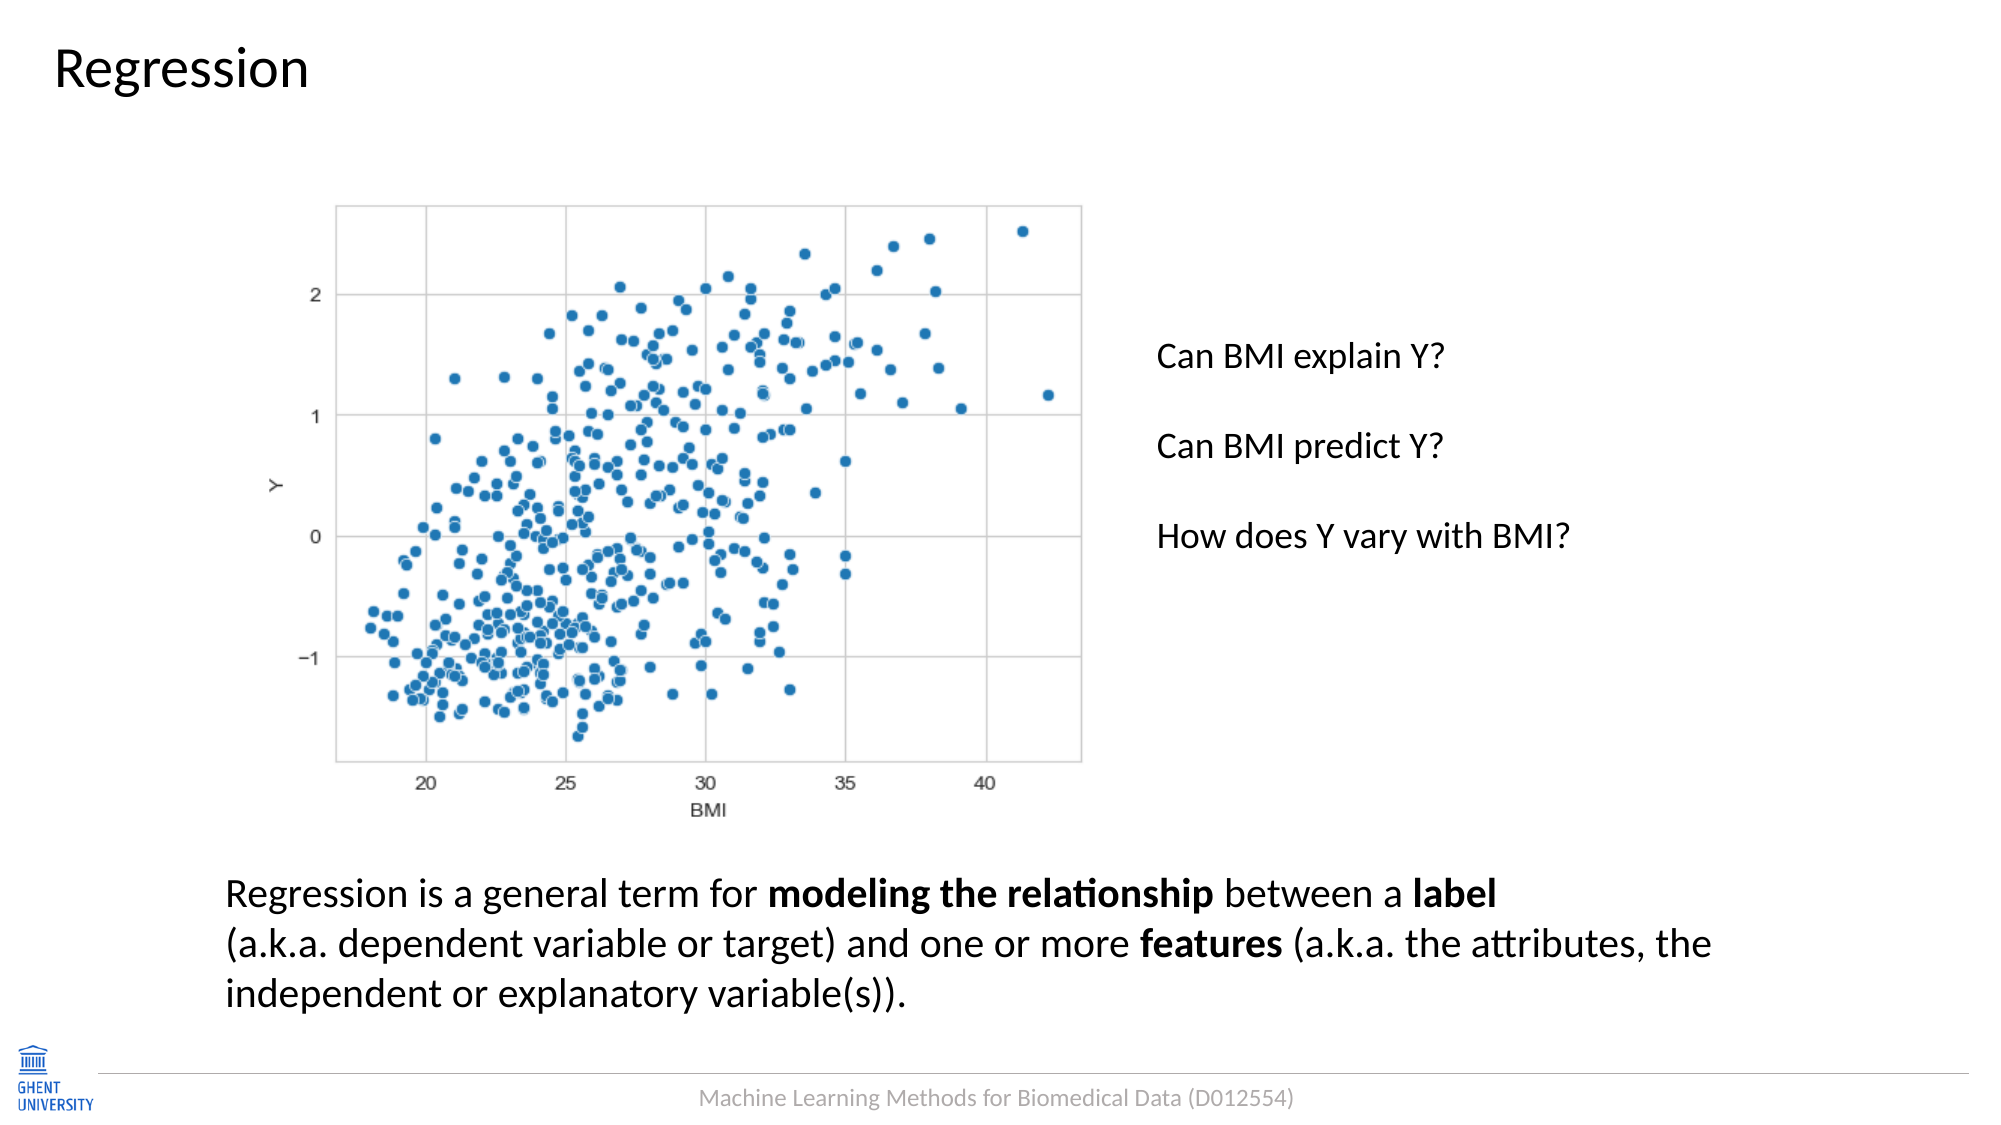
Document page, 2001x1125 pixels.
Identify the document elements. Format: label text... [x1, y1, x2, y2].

text_box Regression is a general term for modeling the relationship between a label (a.k.a. dependent variable or target) and one or more features (a.k.a. the attributes, the independent or explanatory variable(s)). [210, 858, 1760, 1024]
picture [10, 1031, 101, 1118]
picture [256, 192, 1096, 835]
text_box Can BMI explain Y? Can BMI predict Y? How does Y vary with BMI? [1142, 323, 1665, 699]
text_box Machine Learning Methods for Biomedical Data (D012554) [10, 1074, 1990, 1120]
text_box Regression [39, 21, 1967, 107]
